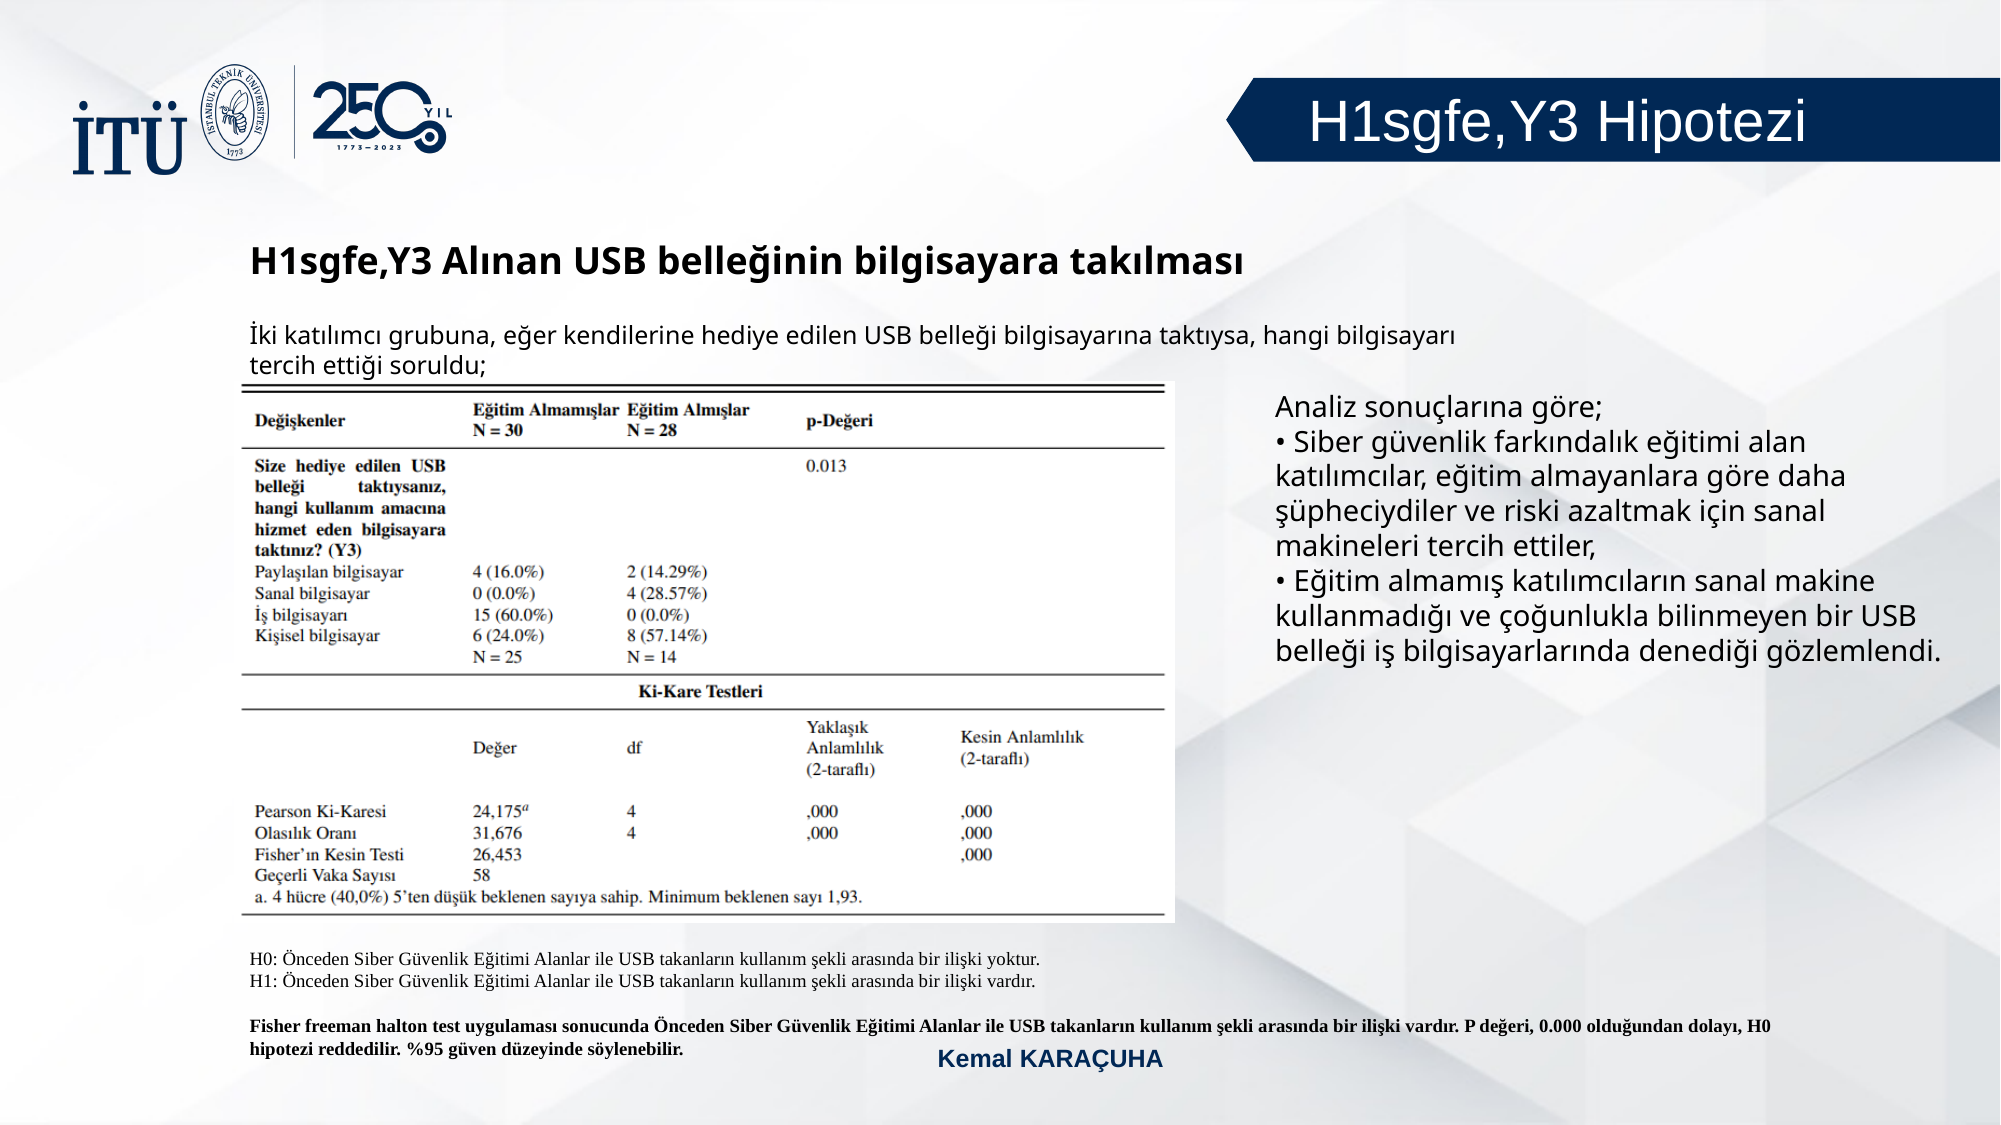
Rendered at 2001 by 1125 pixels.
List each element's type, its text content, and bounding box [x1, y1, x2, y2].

text_box İki katılımcı grubuna, eğer kendilerine hediye edilen USB belleği bilgisayarına taktıysa, hangi bilgisayarı tercih ettiği soruldu; [234, 312, 1532, 387]
picture [0, 0, 2000, 1125]
text_box H0: Önceden Siber Güvenlik Eğitimi Alanlar ile USB takanların kullanım şekli arasında bir ilişki yoktur. H1: Önceden Siber Güvenlik Eğitimi Alanlar ile USB takanların kullanım şekli arasında bir ilişki vardır. Fisher freeman halton test uygulaması sonucunda Önceden Siber Güvenlik Eğitimi Alanlar ile USB takanların kullanım şekli arasında bir ilişki vardır. P değeri, 0.000 olduğundan dolayı, H0 hipotezi reddedilir. %95 güven düzeyinde söylenebilir. [234, 939, 1788, 1067]
text_box H1sgfe,Y3 Alınan USB belleğinin bilgisayara takılması [234, 229, 1401, 289]
text_box H1sgfe,Y3 Hipotezi [1293, 75, 1823, 161]
text_box Kemal KARAÇUHA [839, 1035, 1263, 1081]
text_box Analiz sonuçlarına göre; • Siber güvenlik farkındalık eğitimi alan katılımcılar, eğitim almayanlara göre daha şüpheciydiler ve riski azaltmak için sanal makineleri tercih ettiler, • Eğitim almamış katılımcıların sanal makine kullanmadığı ve çoğunlukla bilinmeyen bir USB belleği iş bilgisayarlarında denediği gözlemlendi. [1260, 380, 1978, 675]
